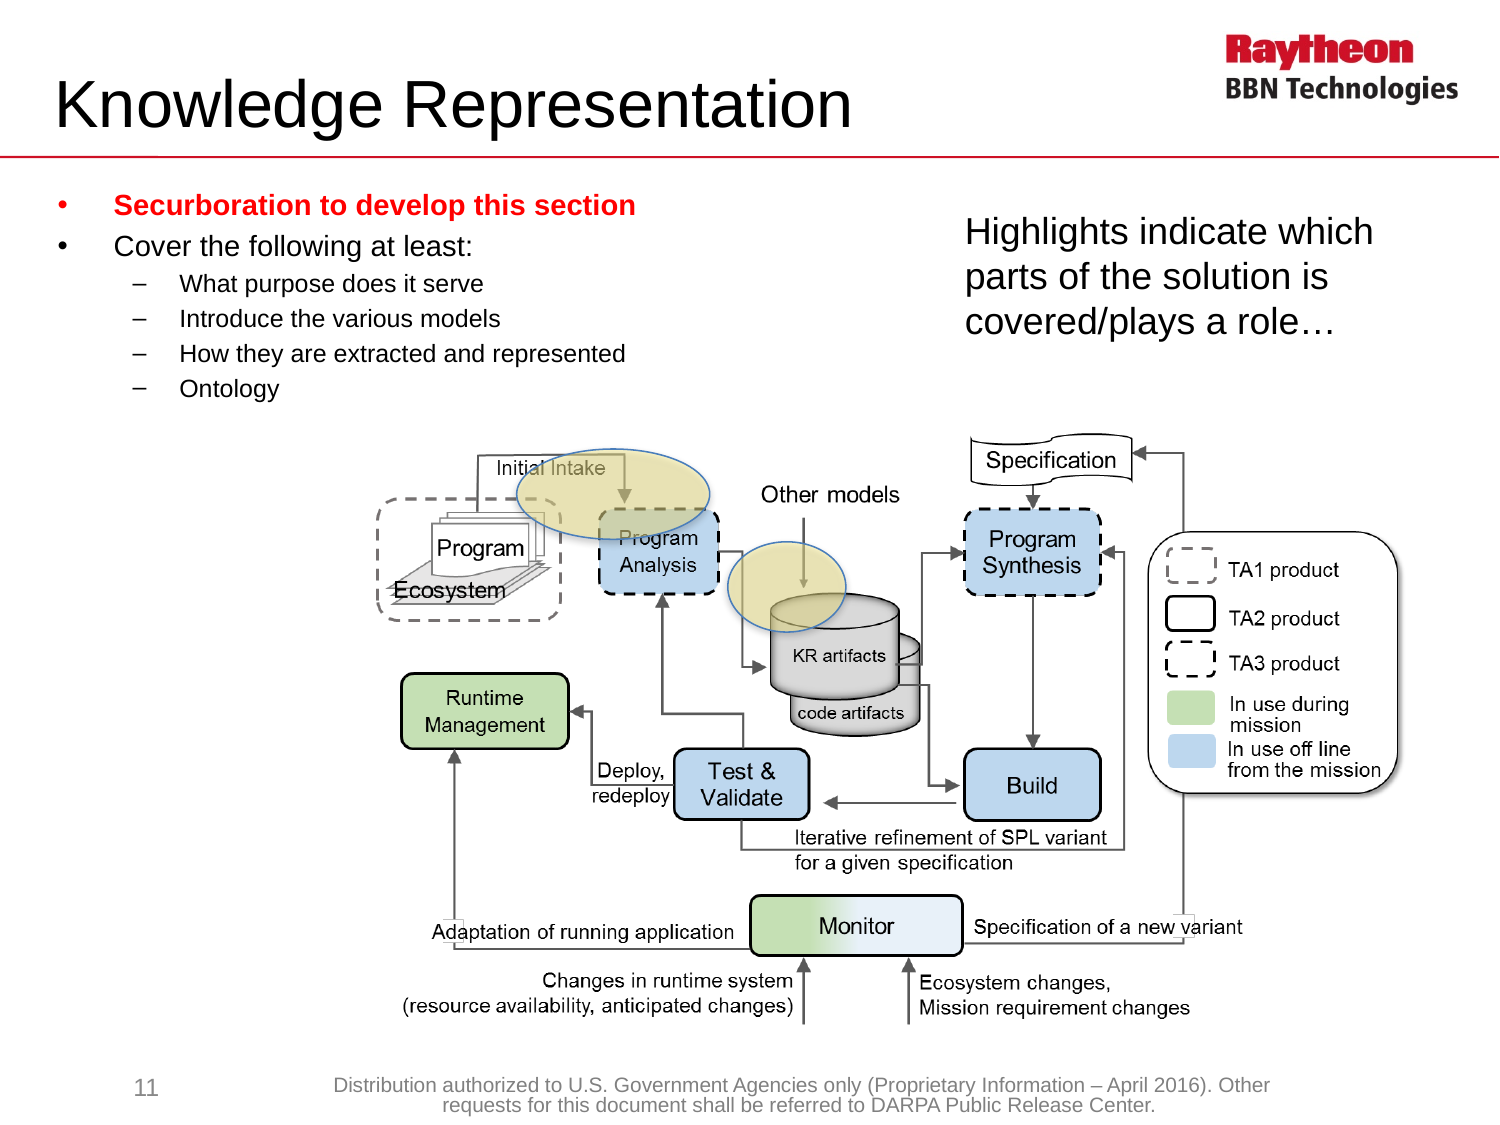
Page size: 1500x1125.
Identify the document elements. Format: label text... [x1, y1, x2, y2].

picture [1222, 31, 1460, 108]
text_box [376, 433, 1408, 1033]
text_box Highlights indicate which parts of the solution is covered/plays a role… [950, 199, 1435, 349]
title Knowledge Representation [39, 44, 1390, 158]
slide_number 11 [42, 1056, 251, 1116]
list Securboration to develop this section Cover the following at least: What purpose does it serve Introduce the various models How they are extracted and represented Ontology [42, 178, 1324, 372]
